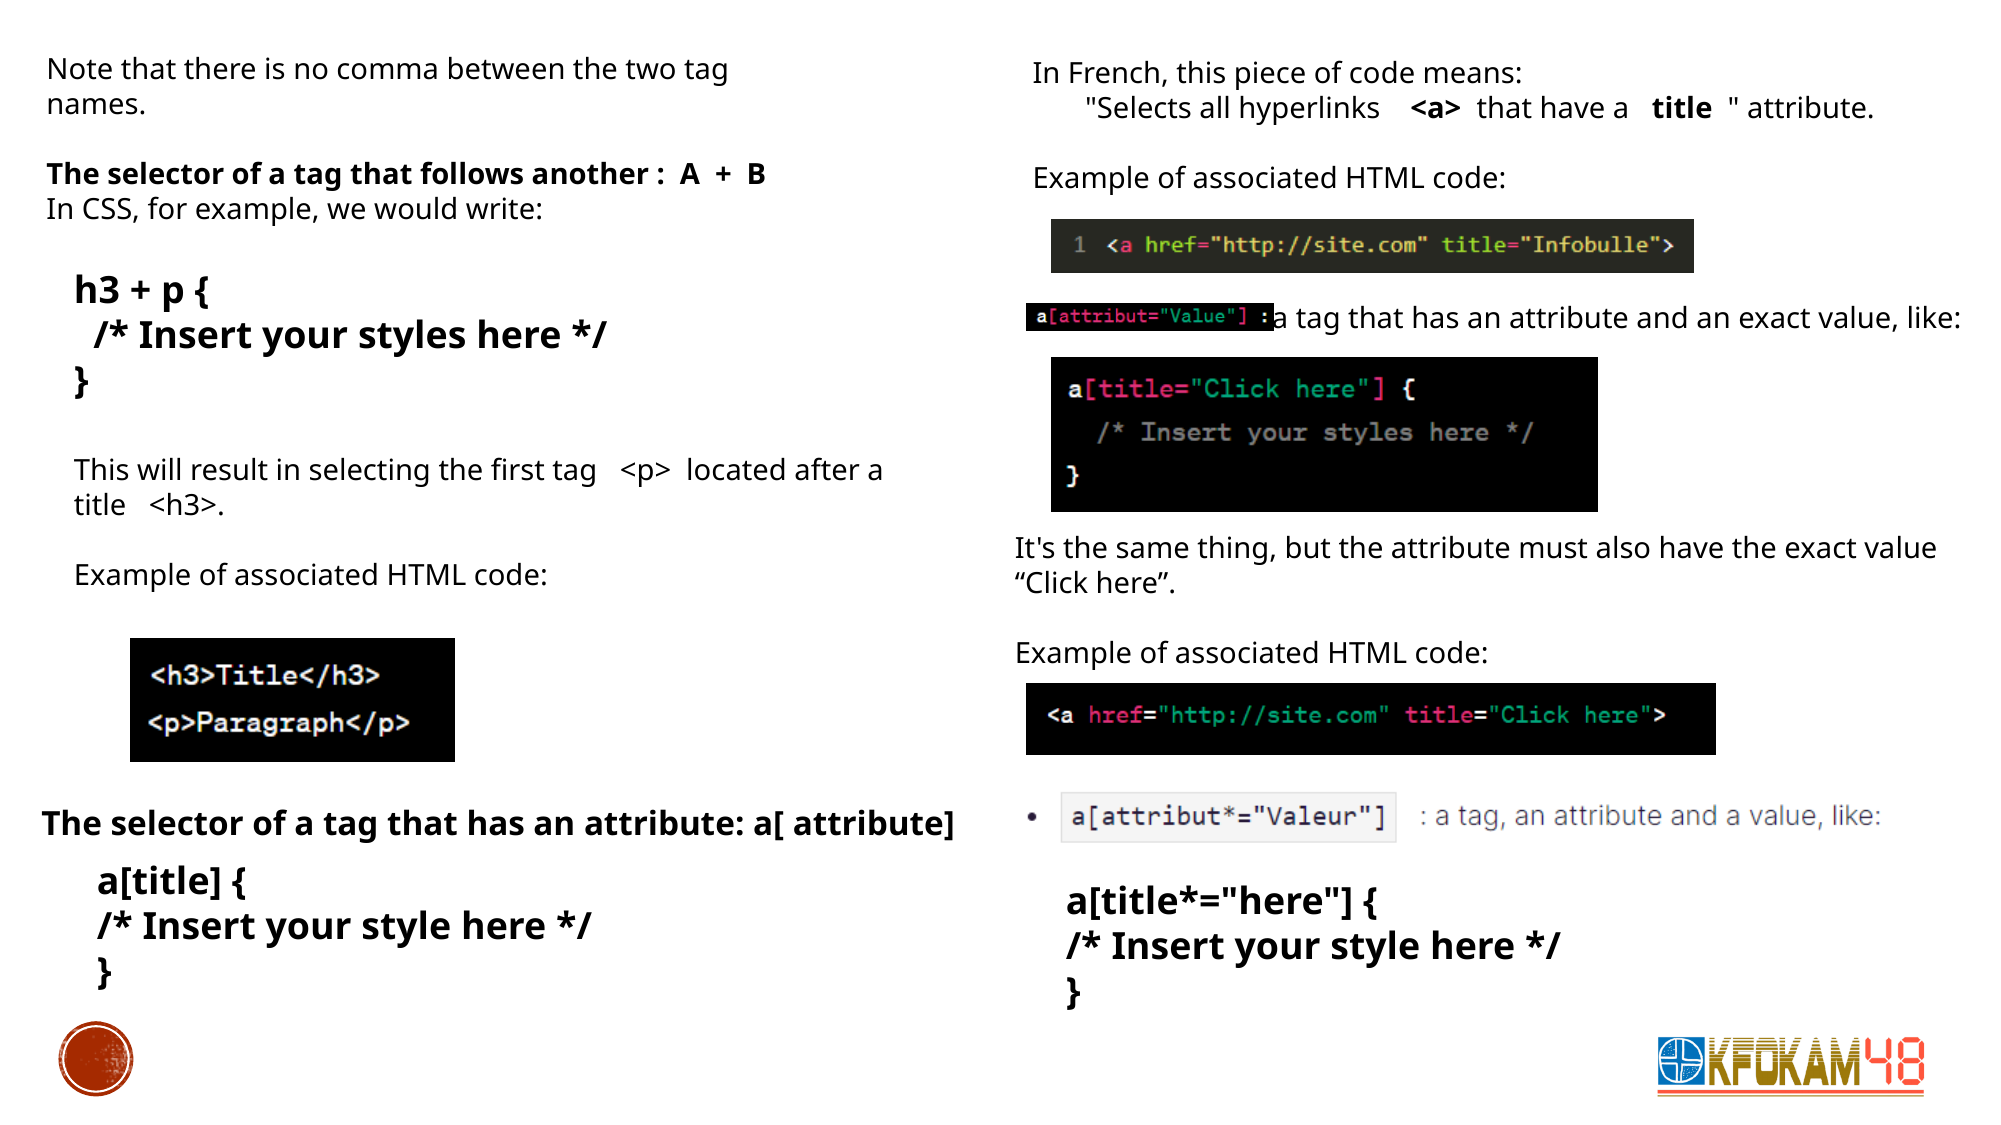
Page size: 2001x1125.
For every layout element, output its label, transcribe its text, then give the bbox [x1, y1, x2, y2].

picture [1026, 303, 1271, 331]
picture [1653, 1032, 1929, 1101]
text_box : a tag that has an attribute and an exact value, like: [1241, 291, 1977, 342]
text_box In French, this piece of code means: "Selects all hyperlinks <a> that have a title " attribute. Example of associated HTML code: [1017, 46, 2000, 202]
text_box The selector of a tag that has an attribute: a[ attribute] [26, 794, 971, 850]
picture [1051, 219, 1694, 273]
picture [130, 638, 455, 762]
text_box It's the same thing, but the attribute must also have the exact value “Click here”. Example of associated HTML code: [999, 521, 2000, 677]
picture [1026, 683, 1716, 755]
text_box This will result in selecting the first tag <p> located after a title <h3>. Example of associated HTML code: [59, 443, 939, 599]
text_box h3 + p { /* Insert your styles here */ } [59, 259, 850, 409]
text_box a[title*="here"] { /* Insert your style here */ } [1051, 869, 2000, 1020]
text_box a[title] { /* Insert your style here */ } [82, 850, 1083, 1000]
picture [1051, 357, 1598, 512]
picture [1013, 784, 1904, 858]
text_box Note that there is no comma between the two tag names. The selector of a tag that follows another : A + B In CSS, for example, we would write: [31, 43, 824, 233]
